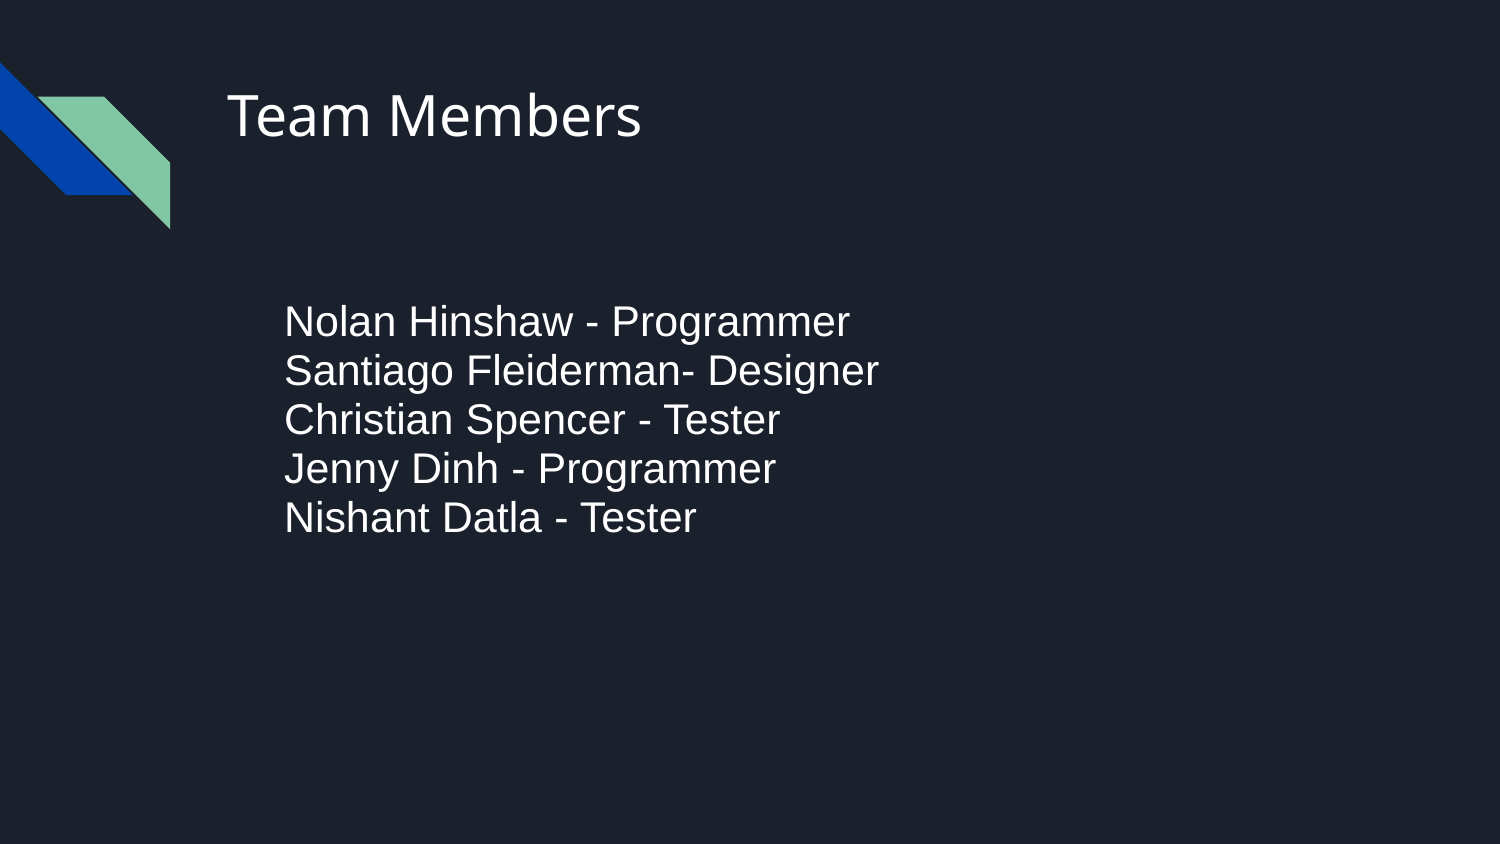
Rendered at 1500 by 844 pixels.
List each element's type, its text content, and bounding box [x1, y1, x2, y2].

title Team Members [212, 64, 1368, 215]
list Nolan Hinshaw - Programmer Santiago Fleiderman- Designer Christian Spencer - Tester Jenny Dinh - Programmer Nishant Datla - Tester [231, 282, 1387, 760]
